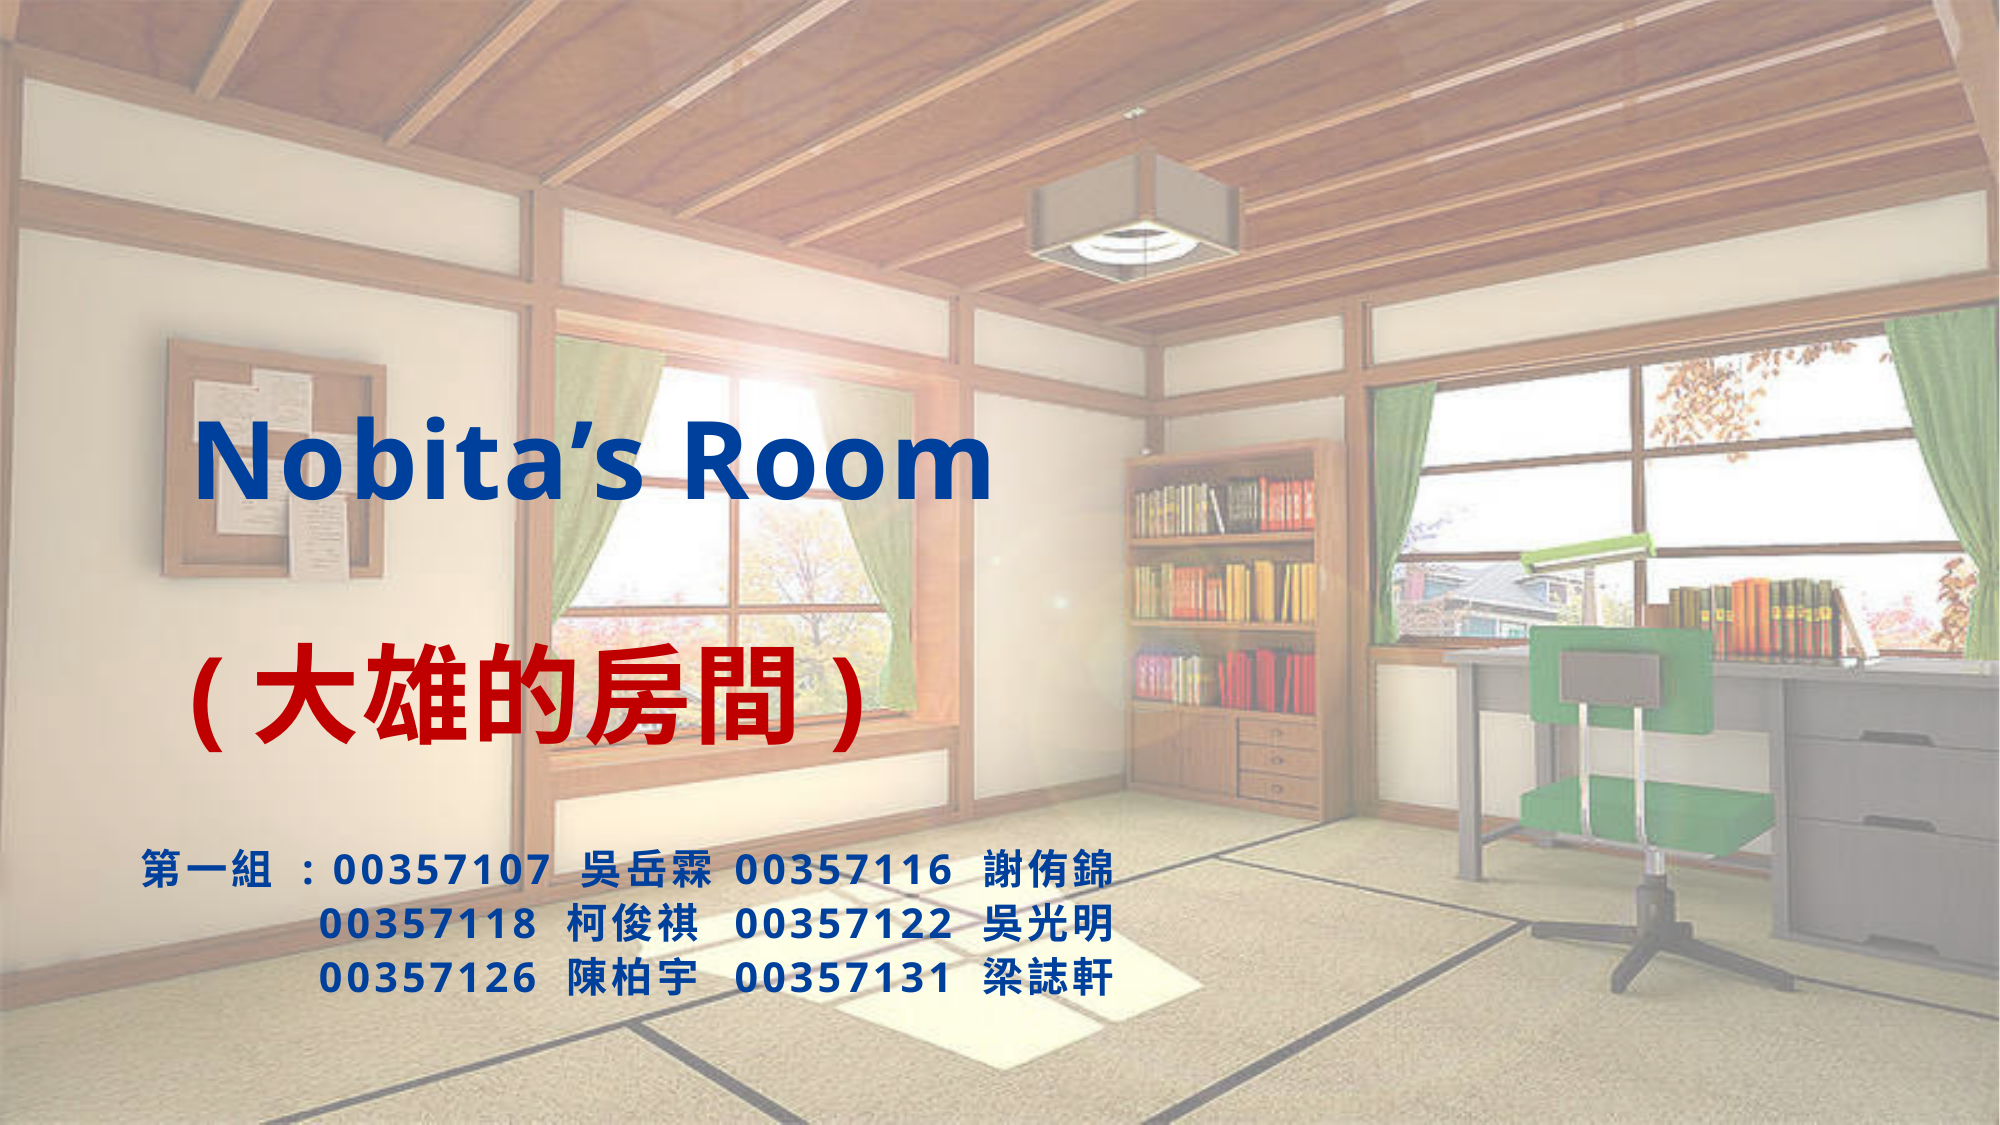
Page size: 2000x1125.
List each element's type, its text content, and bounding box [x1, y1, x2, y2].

title Nobita’s Room (大雄的房間) [174, 299, 1525, 775]
subtitle 第一組 : 00357107 吳岳霖 00357116 謝侑錦 00357118 柯俊祺 00357122 吳光明 00357126 陳柏宇 00357131 梁誌軒 [125, 834, 1636, 1012]
